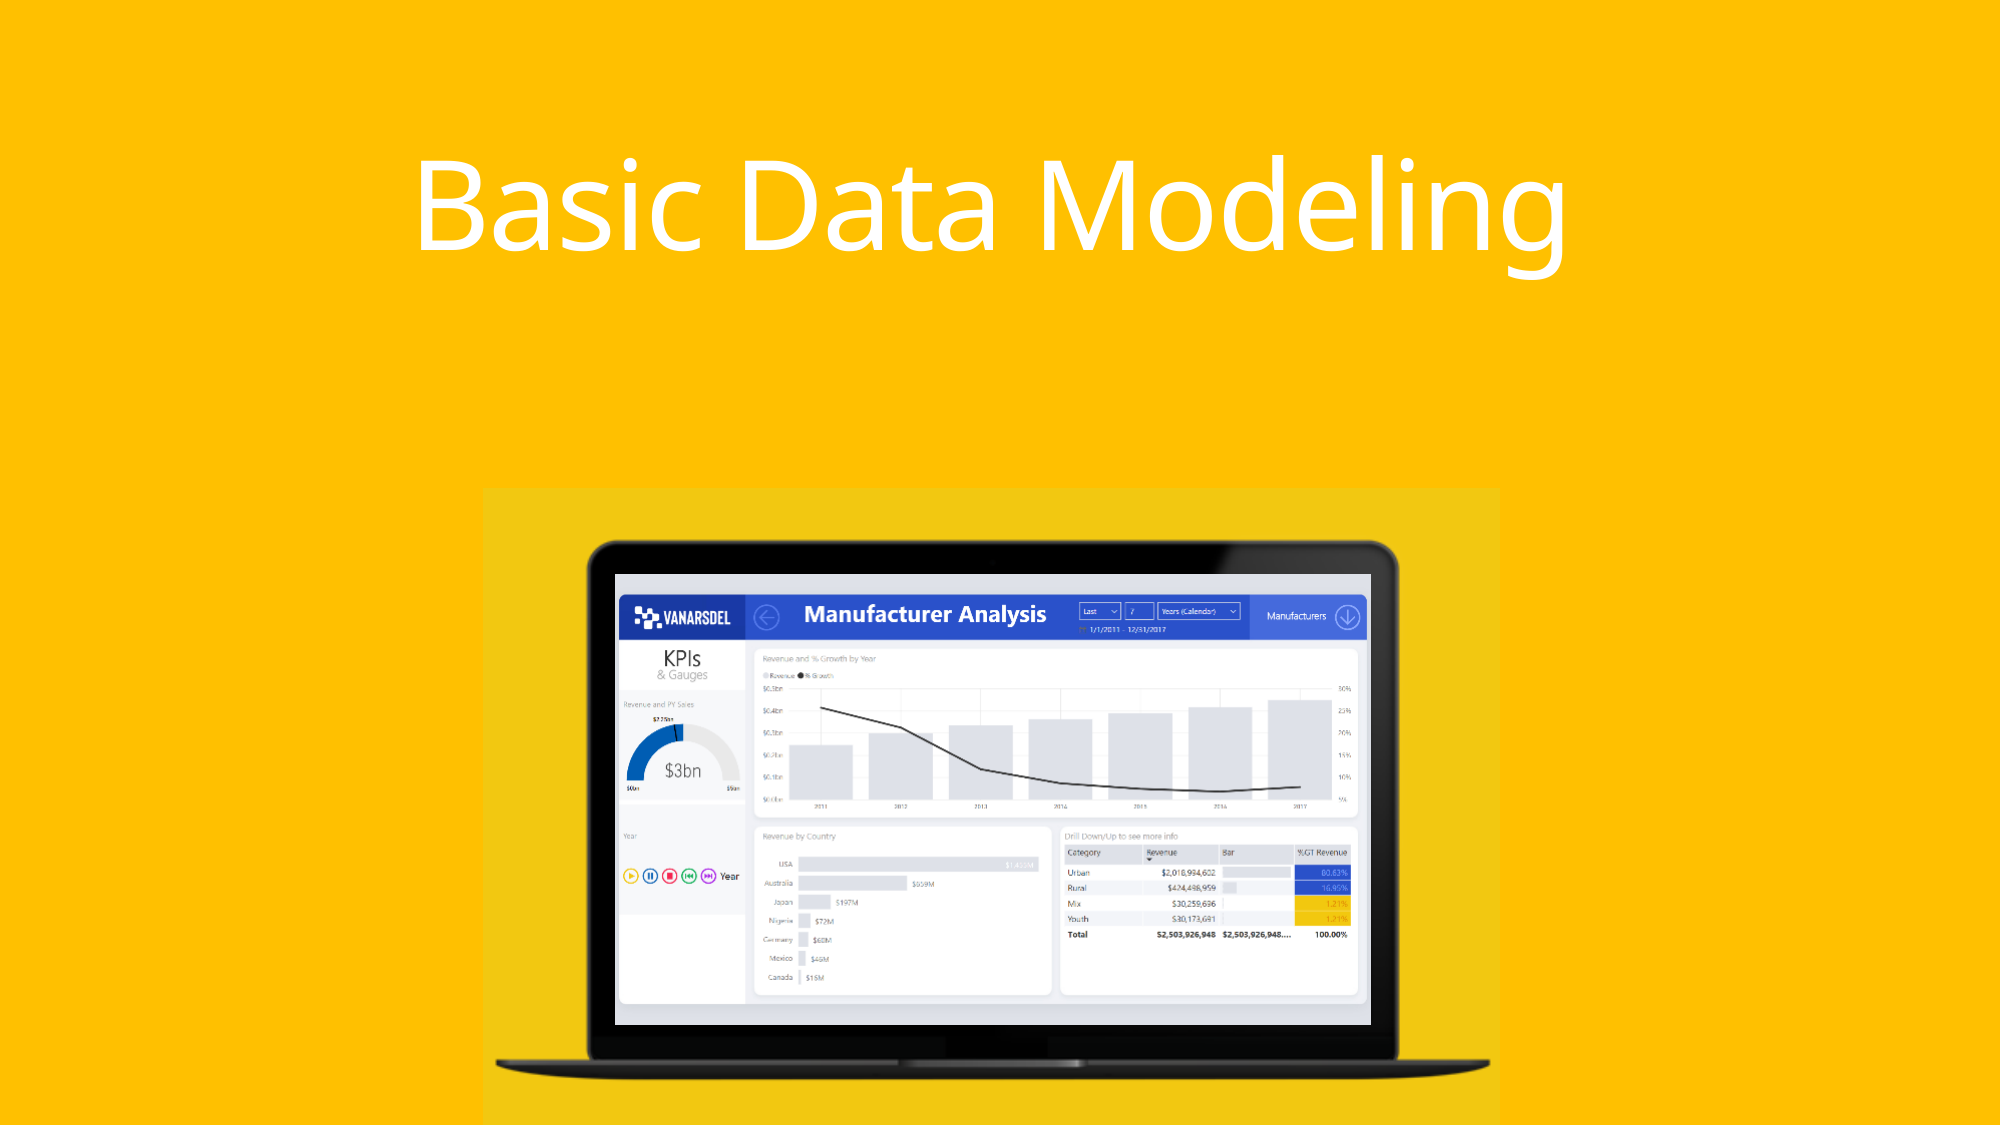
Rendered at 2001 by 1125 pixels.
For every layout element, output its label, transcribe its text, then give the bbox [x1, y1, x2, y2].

text_box Basic Data Modeling [35, 127, 1948, 275]
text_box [483, 489, 1500, 1125]
